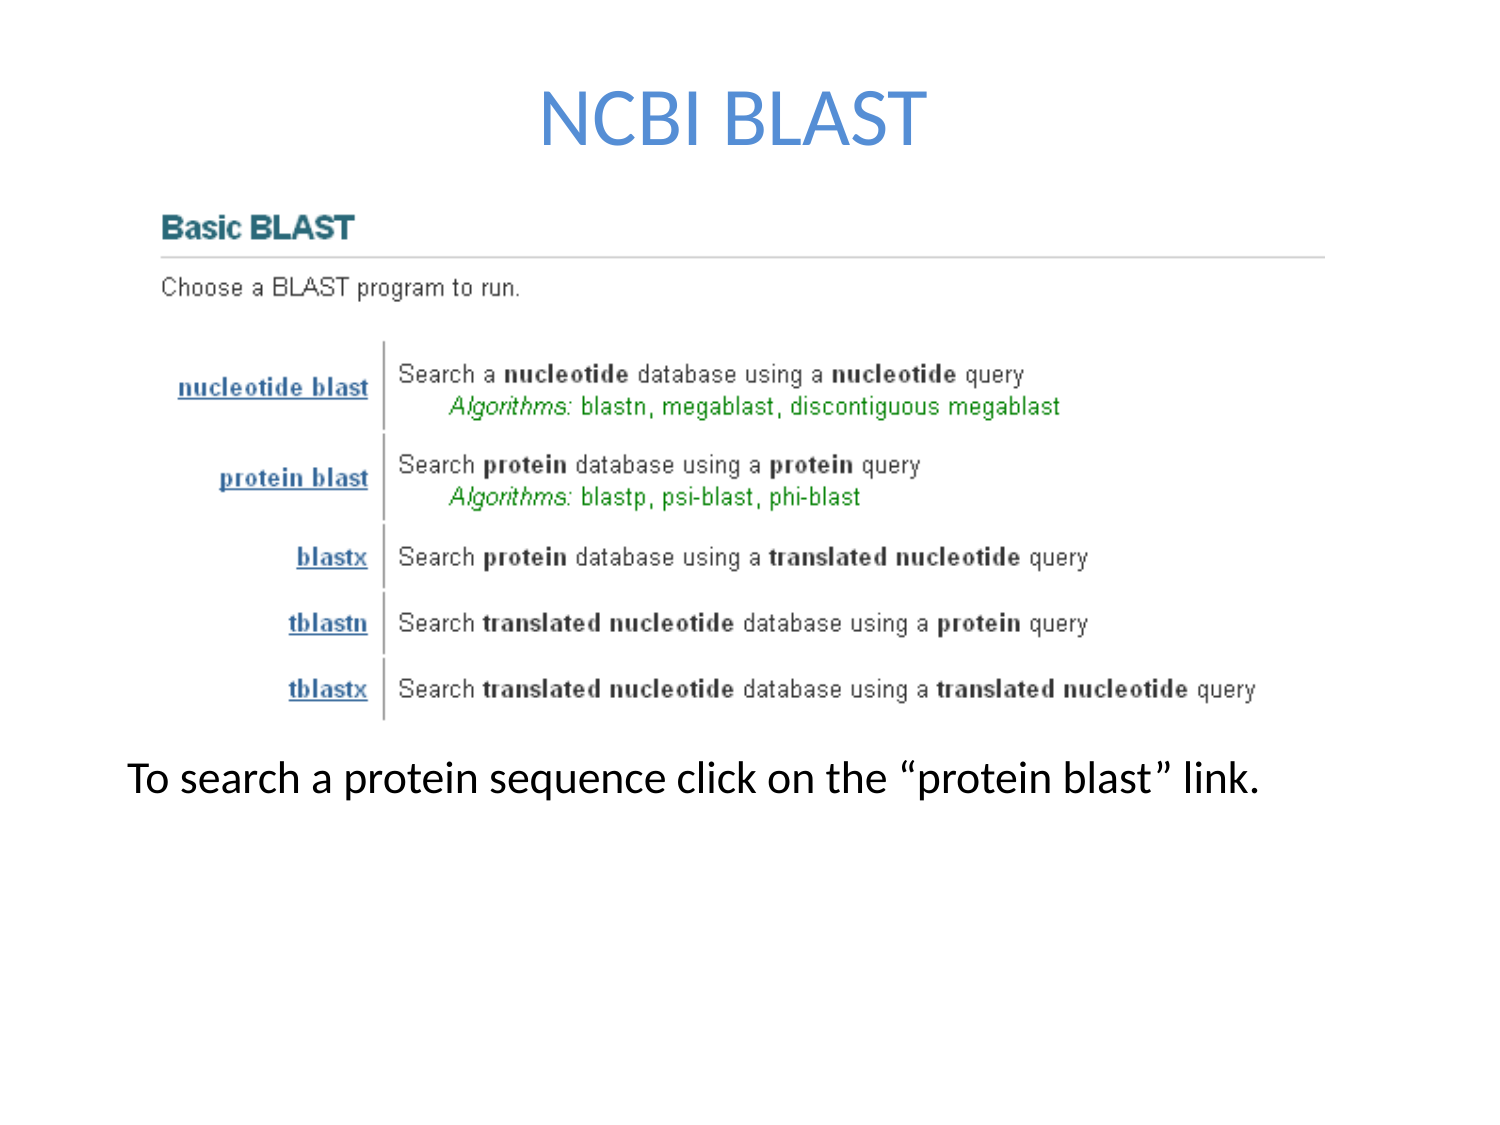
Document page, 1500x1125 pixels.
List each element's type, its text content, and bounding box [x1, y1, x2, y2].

text_box To search a protein sequence click on the “protein blast” link. [112, 740, 1424, 811]
title NCBI BLAST [59, 59, 1409, 166]
picture [116, 187, 1325, 747]
